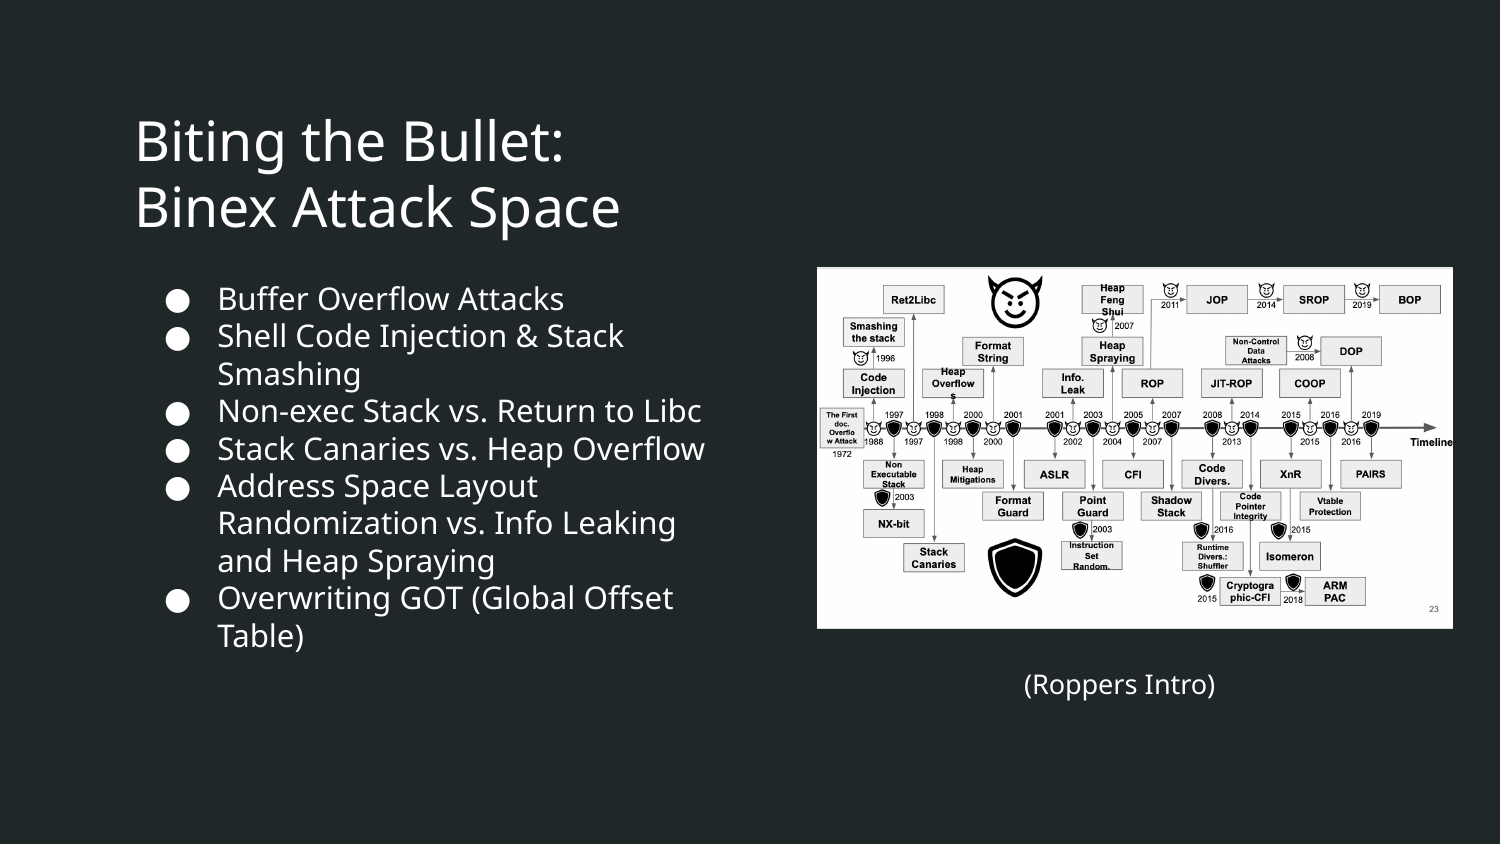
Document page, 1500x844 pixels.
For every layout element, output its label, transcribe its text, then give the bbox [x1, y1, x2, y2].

title Biting the Bullet: Binex Attack Space [119, 91, 696, 256]
text_box Buffer Overflow Attacks Shell Code Injection & Stack Smashing Non-exec Stack vs. Return to Libc Stack Canaries vs. Heap Overflow Address Space Layout Randomization vs. Info Leaking and Heap Spraying Overwriting GOT (Global Offset Table) [127, 264, 738, 689]
picture [817, 267, 1454, 629]
text_box (Roppers Intro) [1000, 651, 1239, 706]
